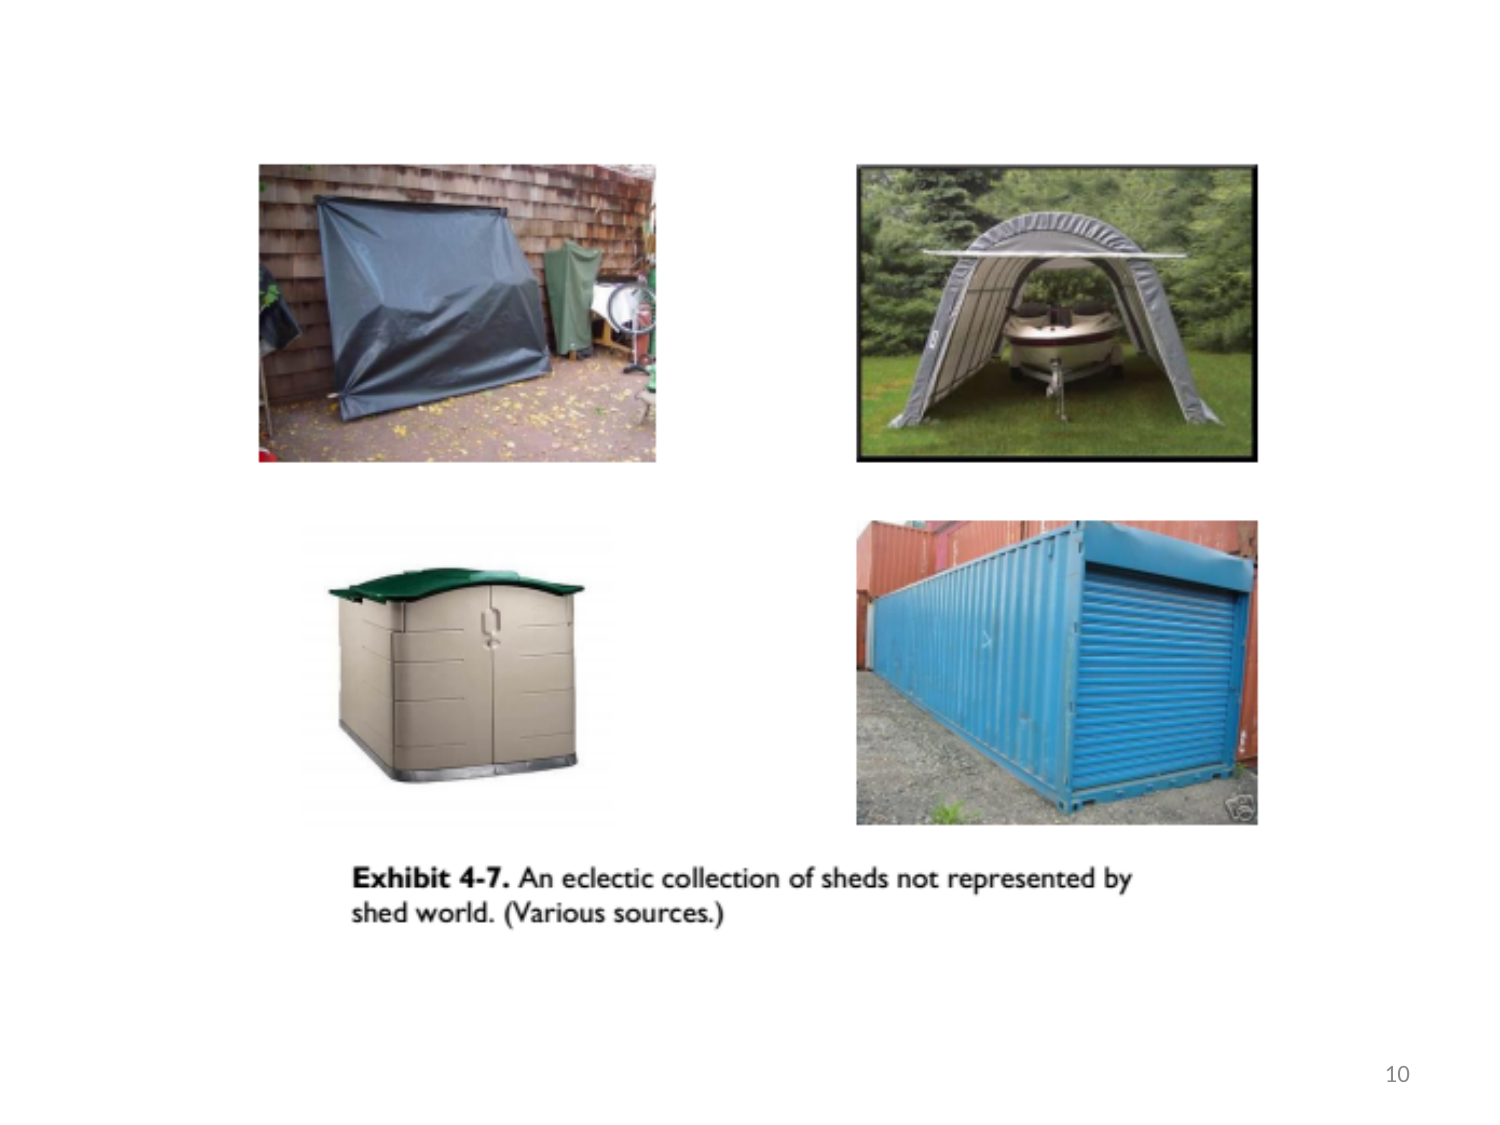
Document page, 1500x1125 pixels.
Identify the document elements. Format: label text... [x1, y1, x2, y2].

picture [224, 139, 1336, 941]
slide_number 10 [1074, 1042, 1425, 1103]
